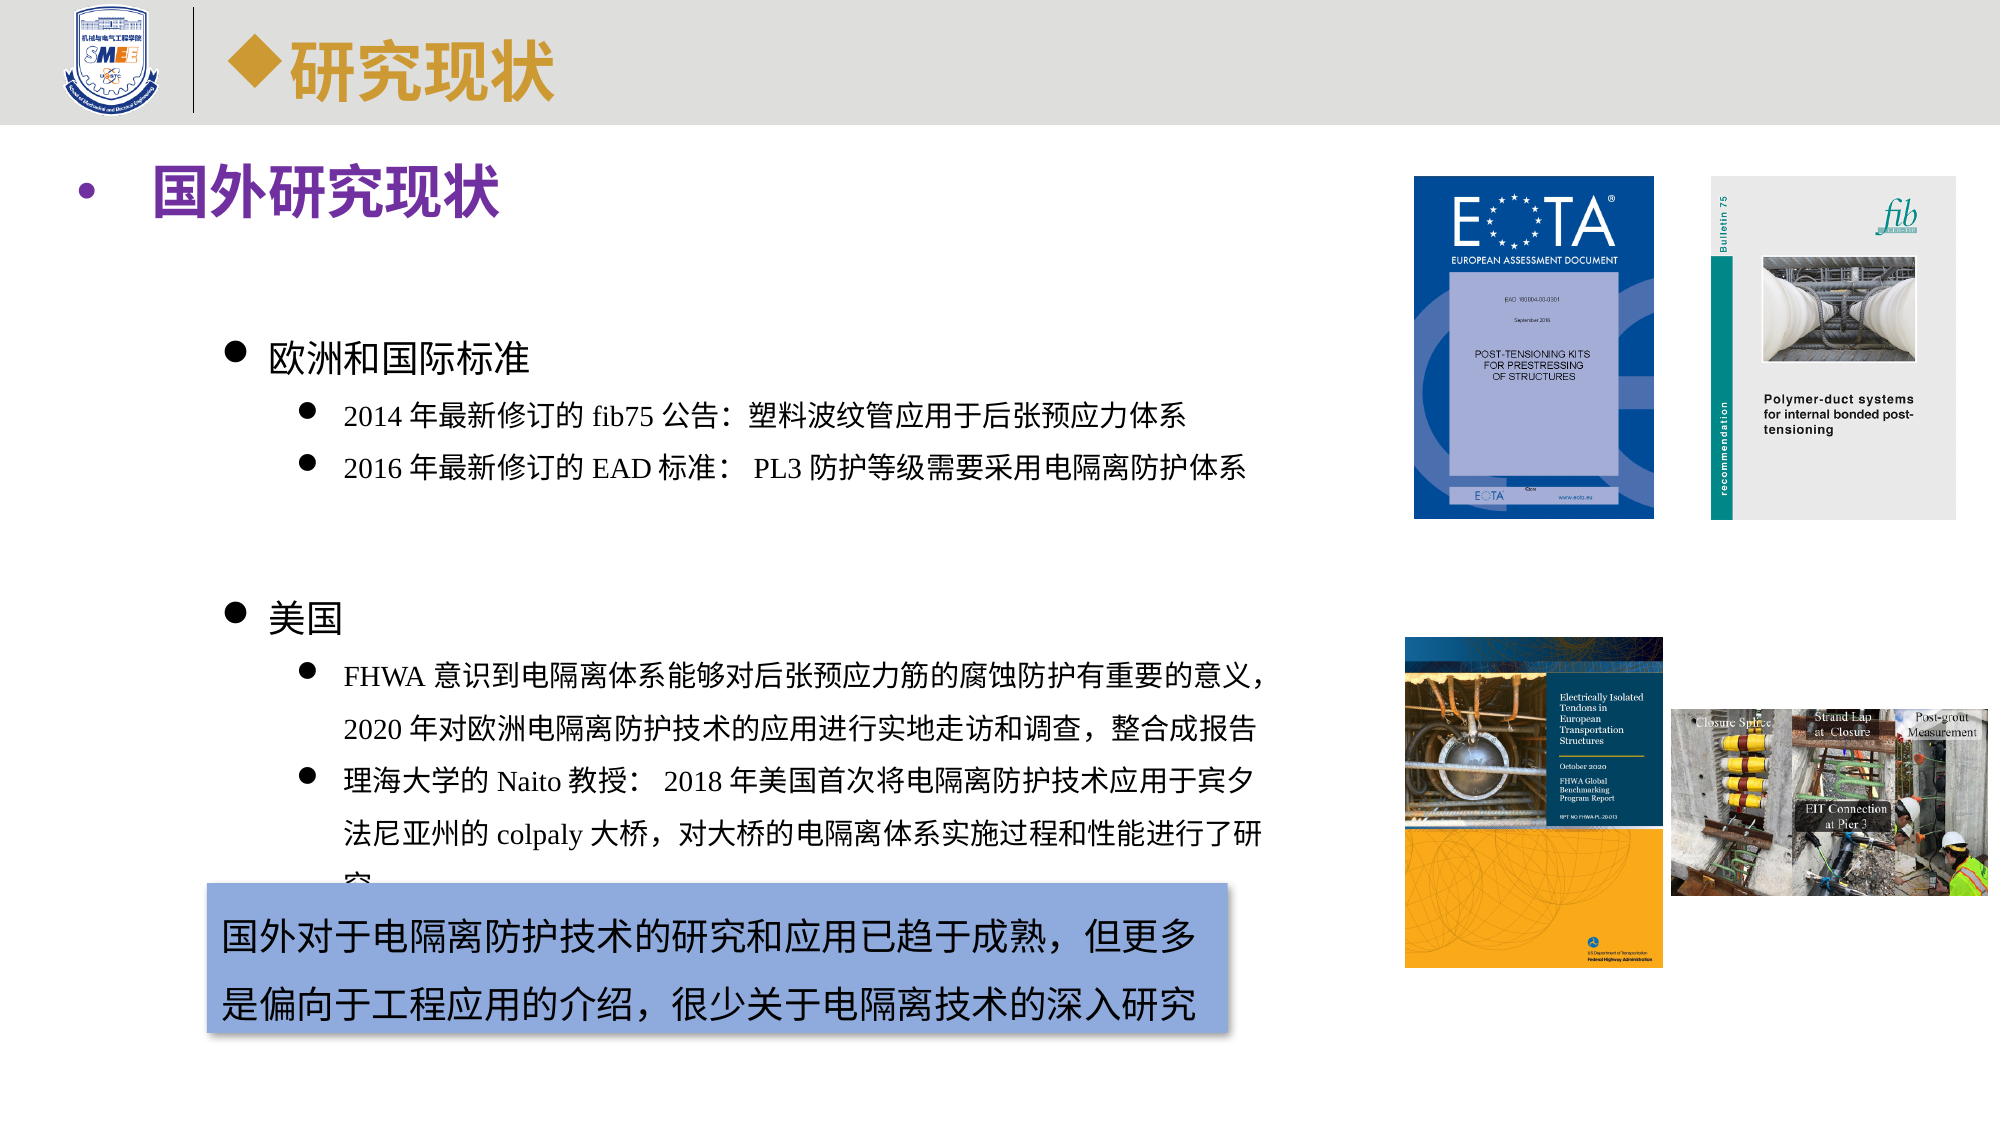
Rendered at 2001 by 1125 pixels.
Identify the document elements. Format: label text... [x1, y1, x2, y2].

picture [1579, 729, 1586, 735]
picture [1711, 176, 1956, 520]
picture [1414, 176, 1654, 519]
picture [0, 0, 2000, 125]
text_box 美国 FHWA意识到电隔离体系能够对后张预应力筋的腐蚀防护有重要的意义，2020年对欧洲电隔离防护技术的应用进行实地走访和调查，整合成报告 理海大学的Naito教授：2018年美国首次将电隔离防护技术应用于宾夕法尼亚州的colpaly大桥，对大桥的电隔离体系实施过程和性能进行了研究 [206, 565, 1298, 910]
picture [1671, 709, 1988, 896]
text_box 研究现状 [208, 22, 572, 118]
text_box 国外研究现状 [61, 147, 1934, 233]
picture [1405, 637, 1663, 968]
text_box 国外对于电隔离防护技术的研究和应用已趋于成熟，但更多是偏向于工程应用的介绍，很少关于电隔离技术的深入研究 [206, 883, 1228, 1033]
text_box 欧洲和国际标准 2014年最新修订的fib75公告：塑料波纹管应用于后张预应力体系 2016年最新修订的EAD标准：PL3防护等级需要采用电隔离防护体系 [206, 304, 1298, 492]
